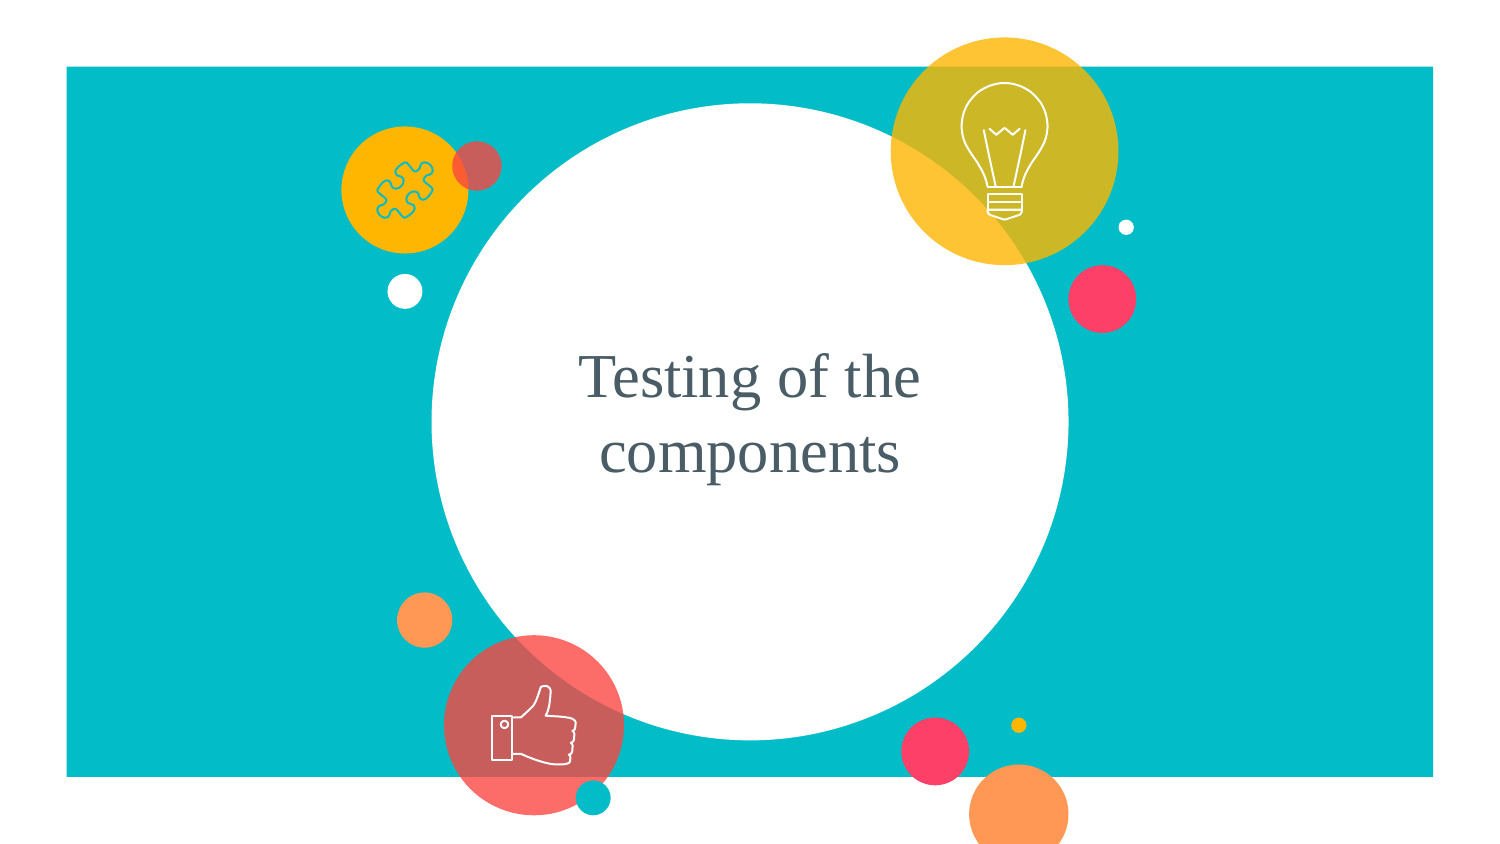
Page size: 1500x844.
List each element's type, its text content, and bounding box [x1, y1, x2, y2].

title Testing of the components [473, 309, 1027, 500]
